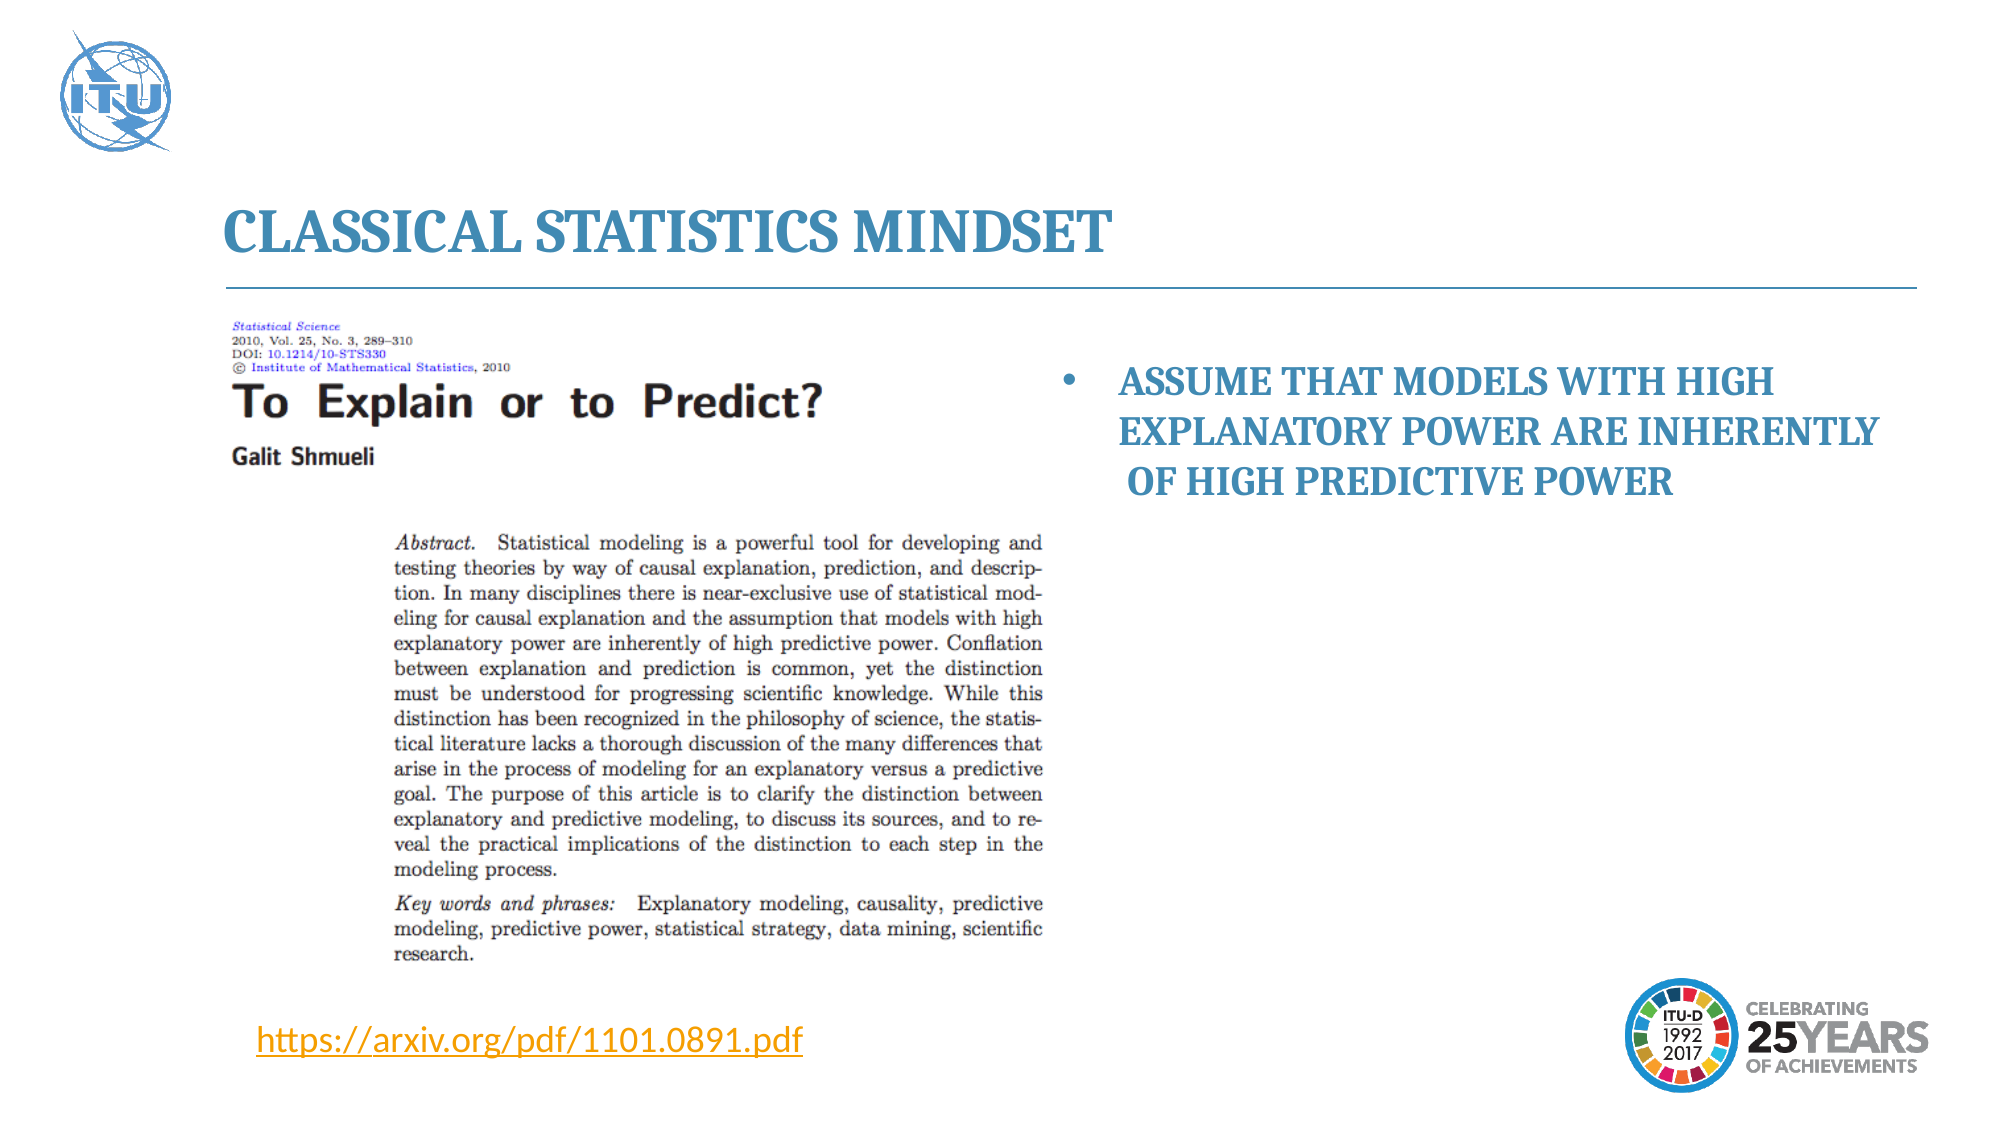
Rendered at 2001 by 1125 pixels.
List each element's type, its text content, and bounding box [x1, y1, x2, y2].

text_box CLASSICAL STATISTICS MINDSET [208, 182, 1718, 273]
text_box https://arxiv.org/pdf/1101.0891.pdf [241, 1007, 819, 1068]
picture [1623, 977, 1930, 1093]
picture [219, 304, 1206, 991]
picture [57, 26, 177, 156]
text_box ASSUME THAT MODELS WITH HIGH EXPLANATORY POWER ARE INHERENTLY OF HIGH PREDICTIVE POWER [1206, 346, 2000, 562]
